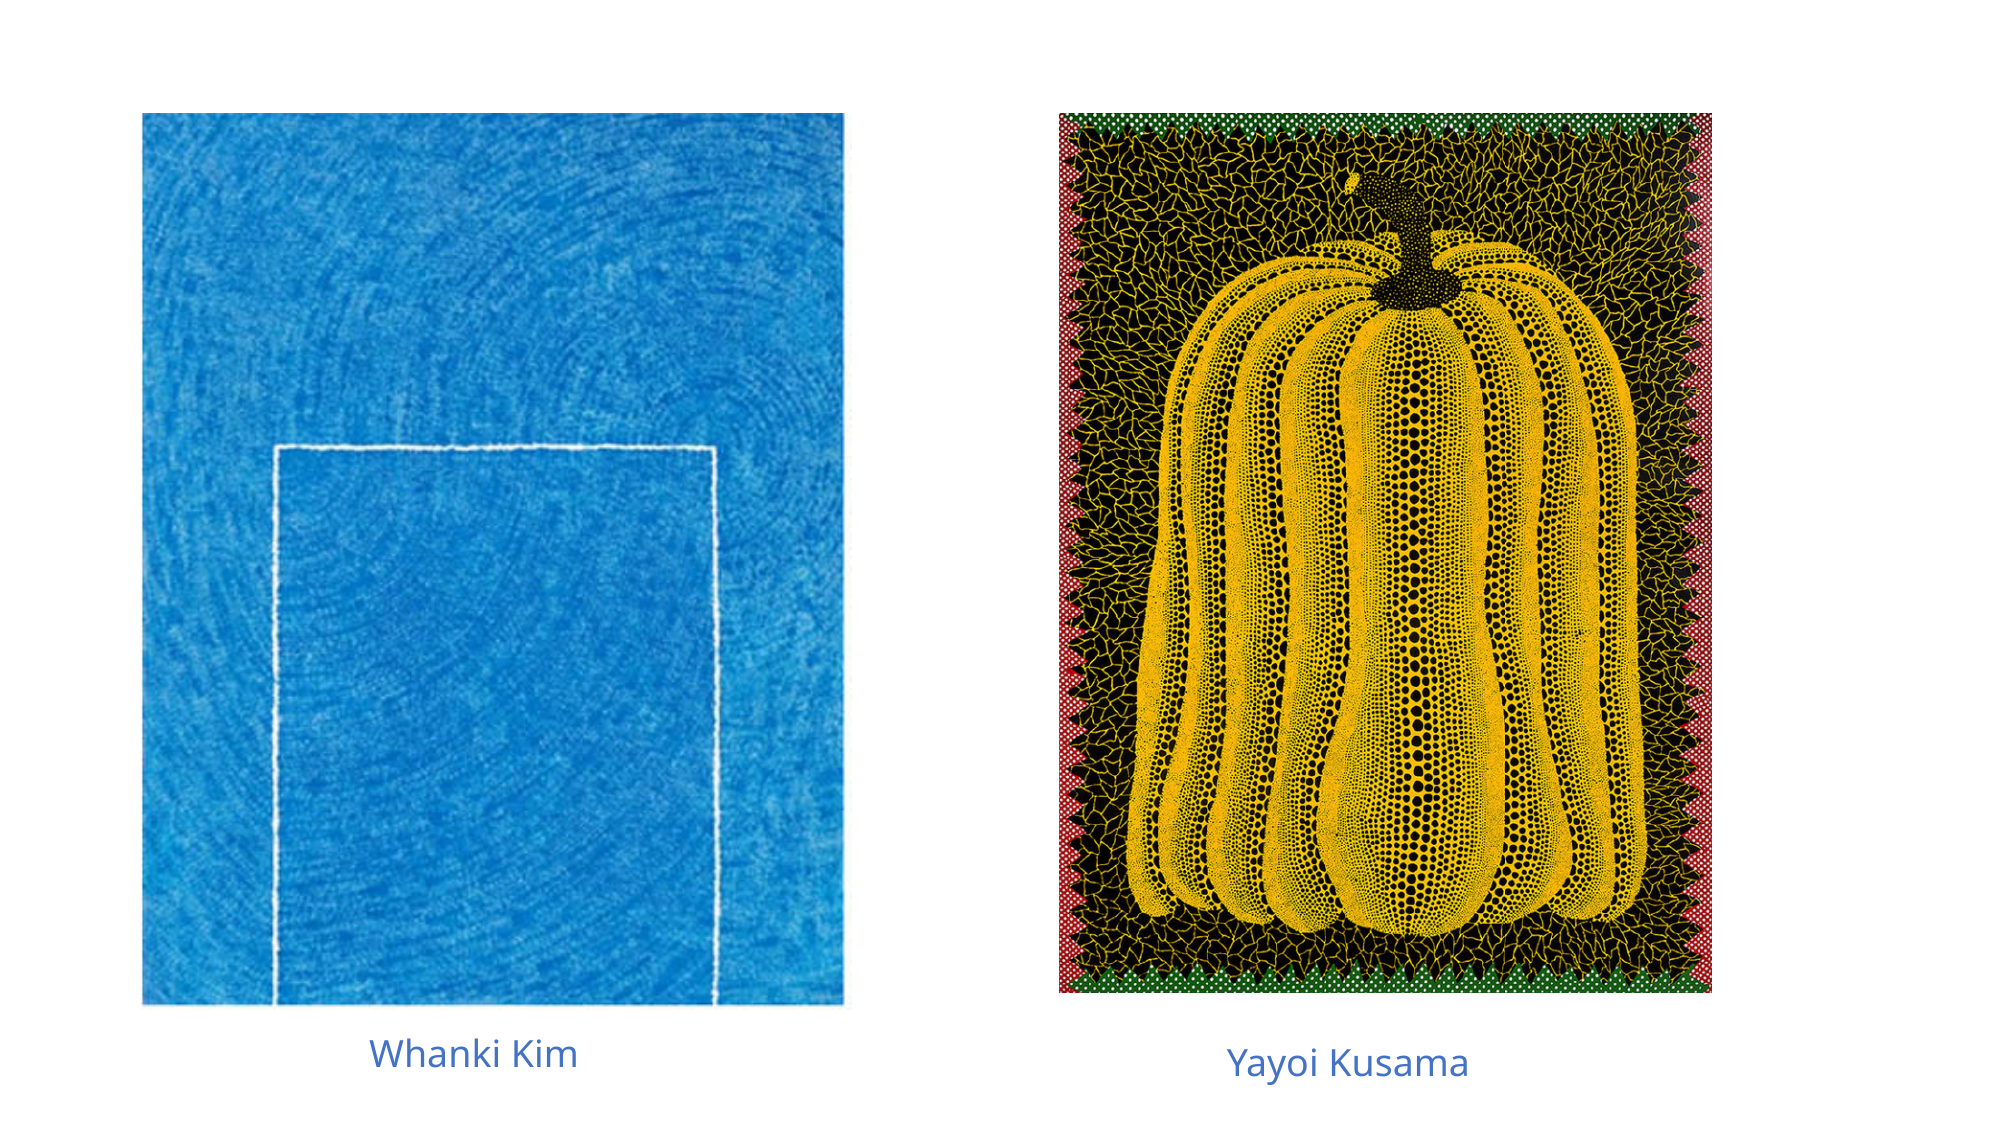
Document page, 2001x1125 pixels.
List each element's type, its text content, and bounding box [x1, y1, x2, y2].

picture [141, 113, 2000, 1012]
text_box Whanki Kim [354, 1022, 594, 1083]
text_box Yayoi Kusama [1212, 1032, 1485, 1092]
